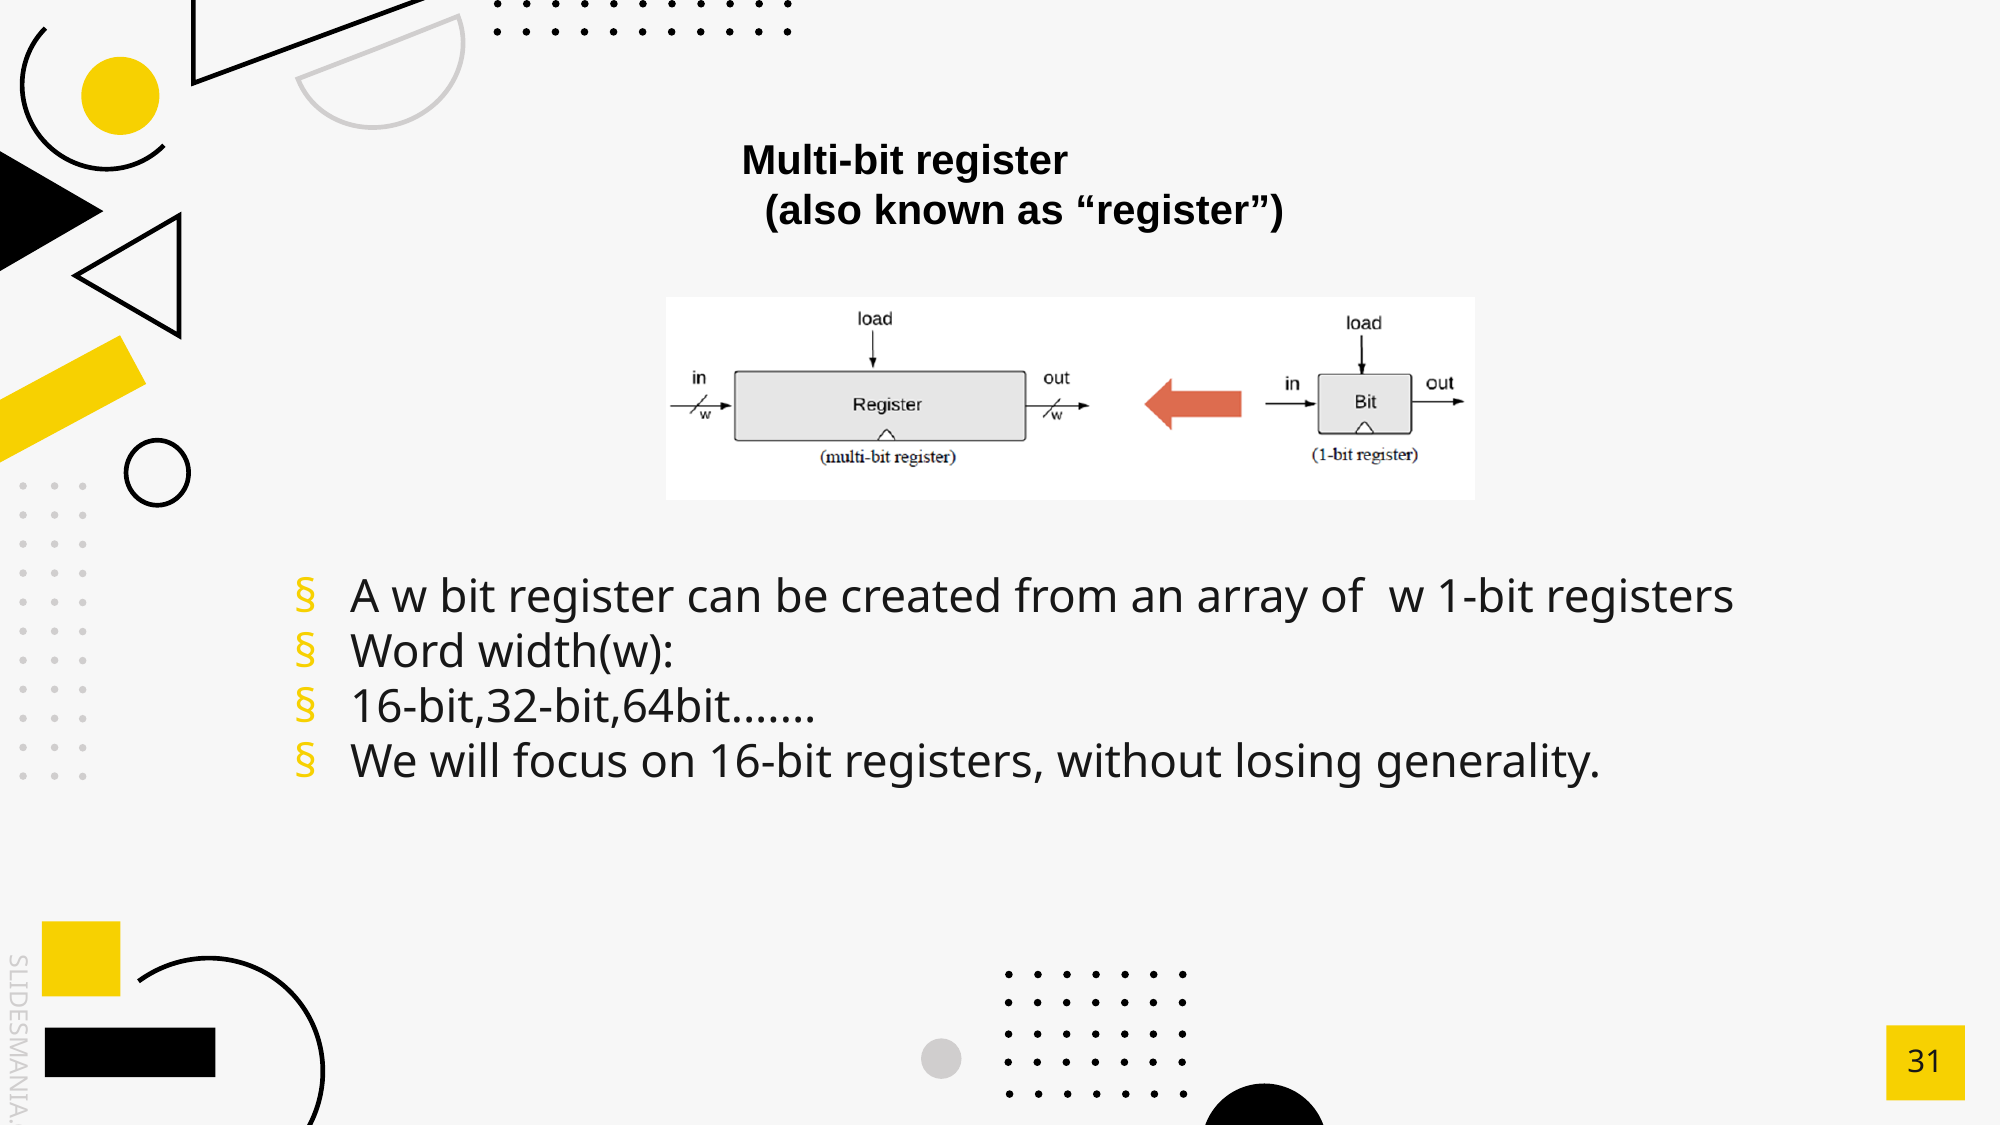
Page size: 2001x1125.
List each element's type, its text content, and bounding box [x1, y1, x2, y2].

list A w bit register can be created from an array of w 1-bit registers Word width(w): 16-bit,32-bit,64bit....... We will focus on 16-bit registers, without losing generality. [273, 547, 1761, 936]
picture [666, 297, 1476, 500]
slide_number 31 [1865, 1019, 1986, 1106]
text_box Multi-bit register (also known as “register”) [726, 125, 1334, 241]
